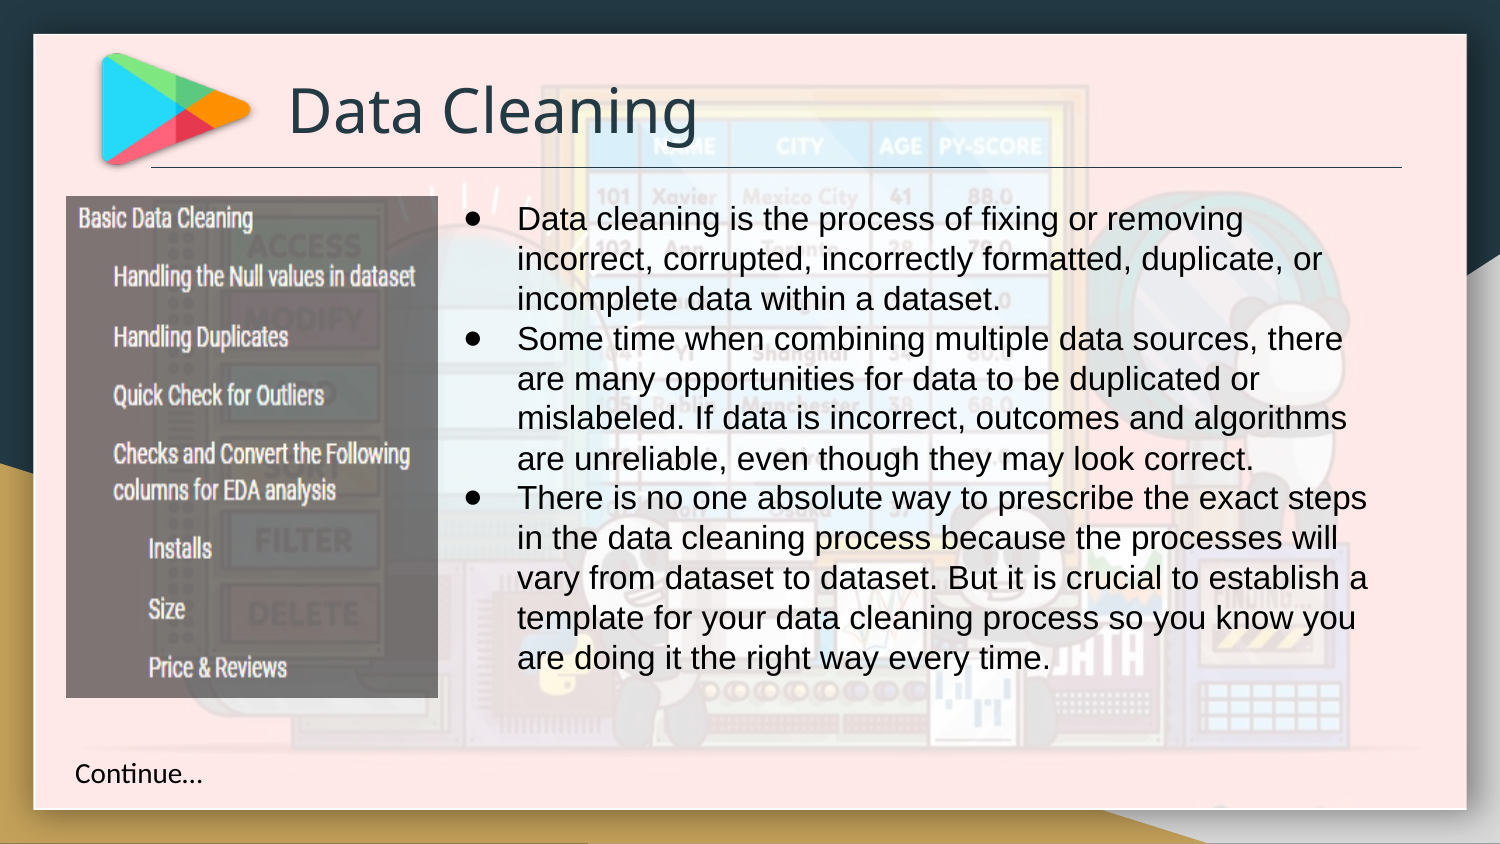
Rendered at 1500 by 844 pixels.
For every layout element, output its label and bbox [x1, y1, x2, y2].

picture [34, 35, 1468, 808]
